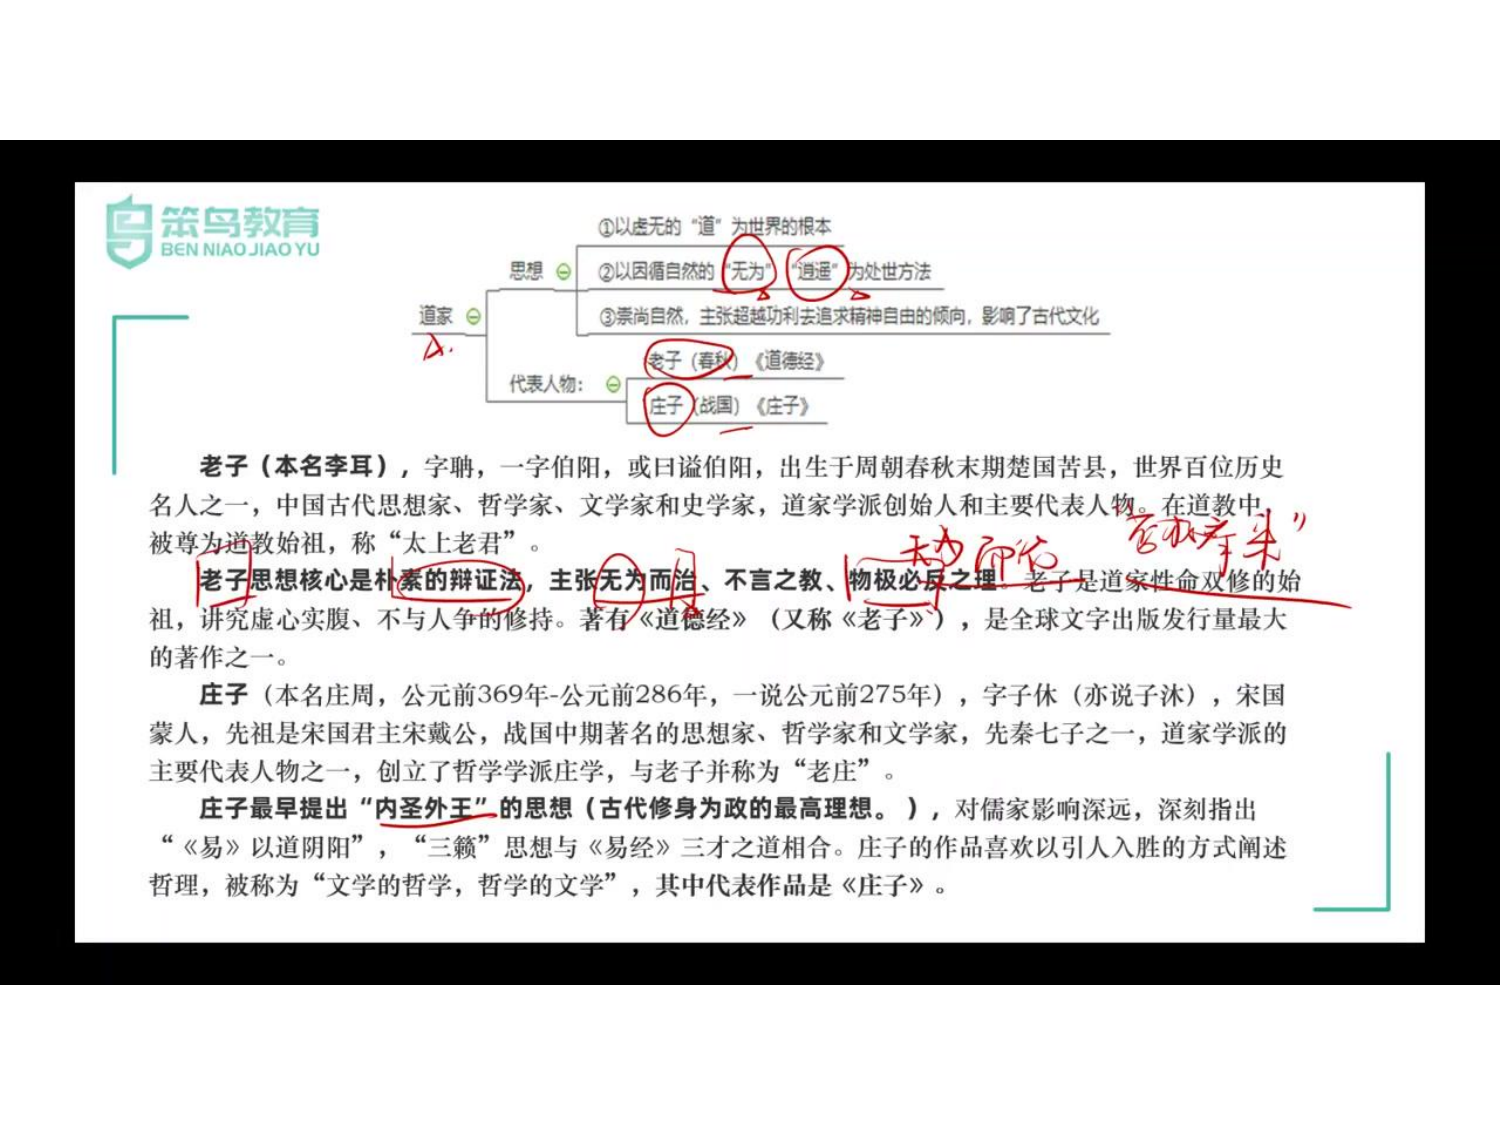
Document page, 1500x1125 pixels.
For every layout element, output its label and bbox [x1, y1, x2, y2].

picture [0, 140, 1500, 985]
